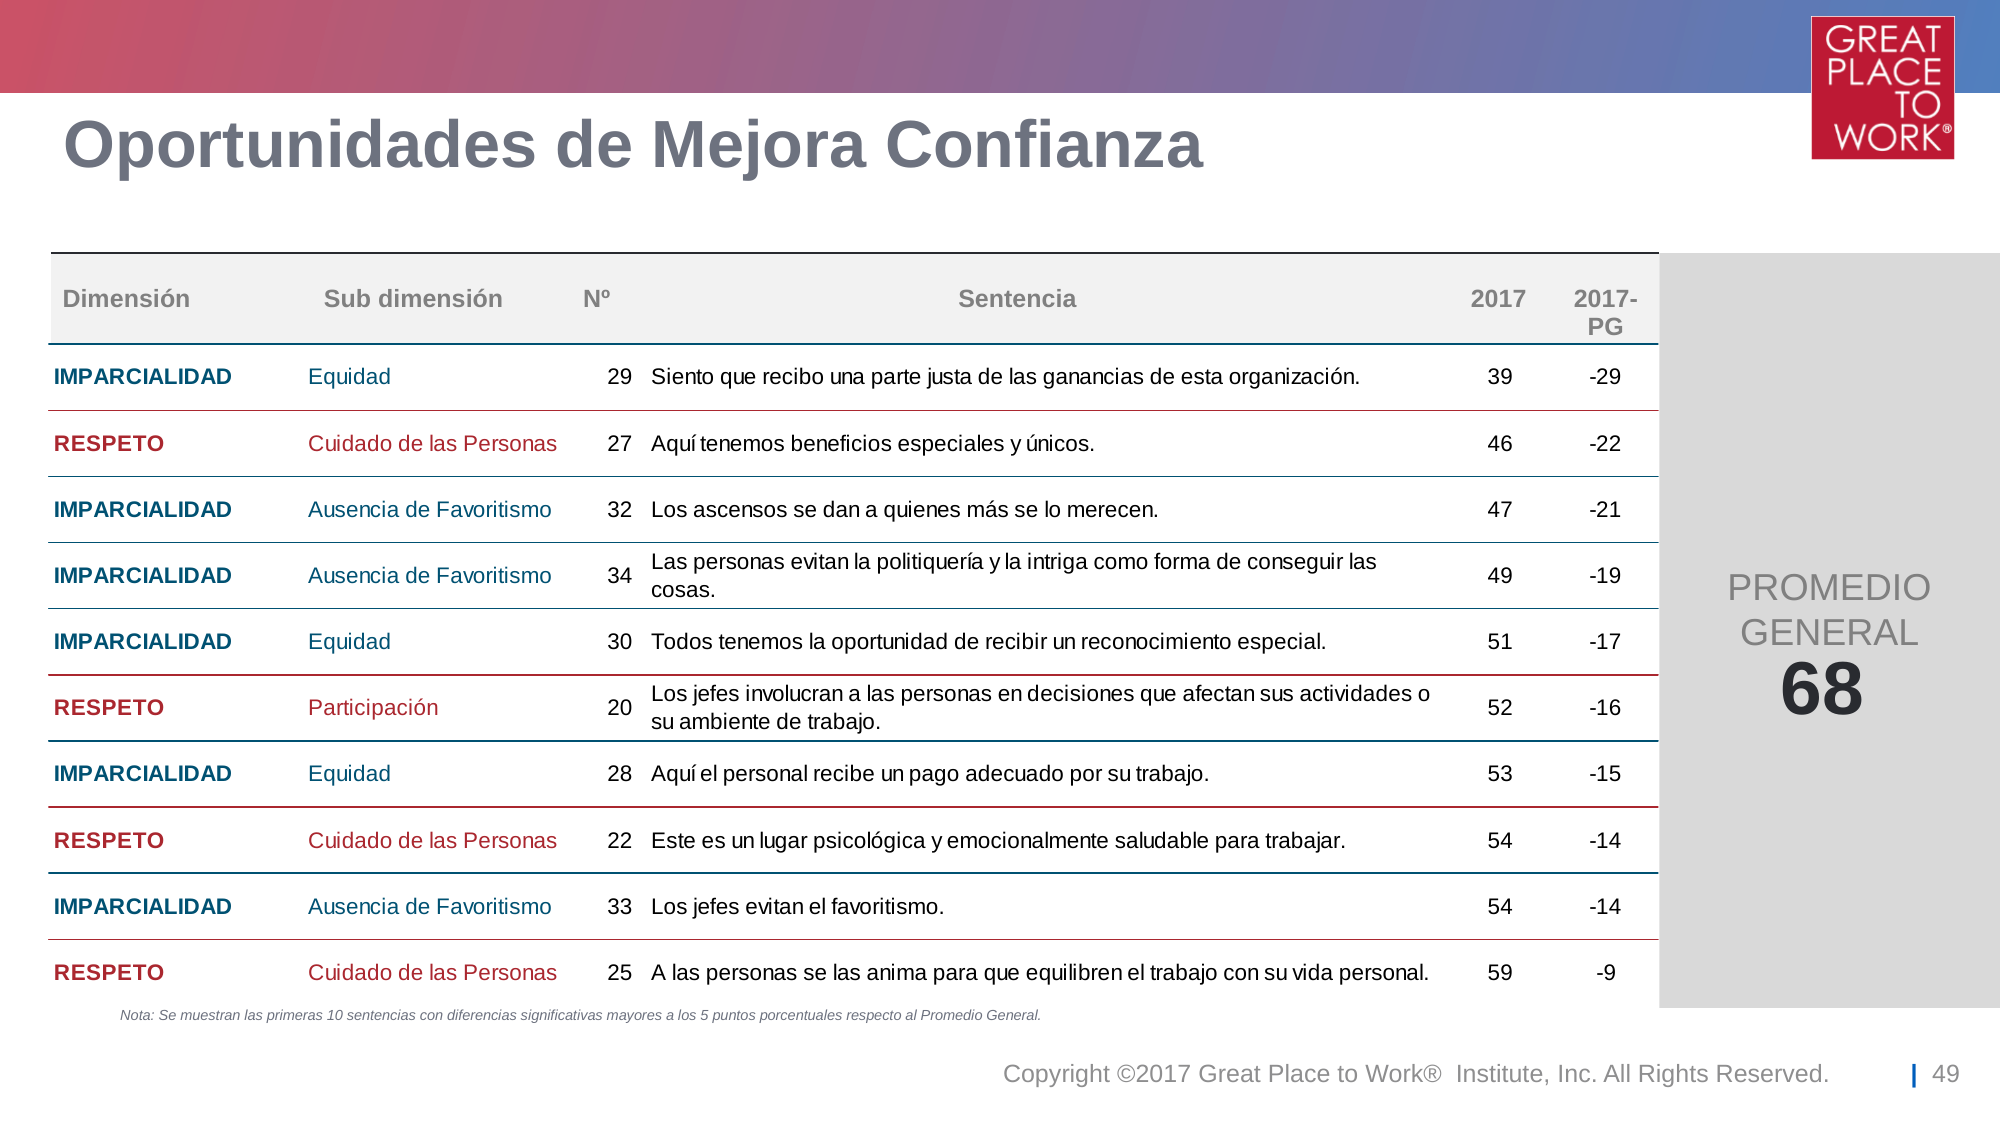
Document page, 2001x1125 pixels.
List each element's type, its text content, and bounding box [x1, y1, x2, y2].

picture [48, 343, 1660, 1007]
text_box Nota: Se muestran las primeras 10 sentencias con diferencias significativas mayores a los 5 puntos porcentuales respecto al Promedio General. [105, 1007, 1057, 1032]
text_box PROMEDIO GENERAL [1658, 252, 2000, 1009]
table_header Sub dimensión [301, 254, 527, 343]
table_header Sentencia [667, 254, 1368, 343]
slide_number | 49 [1846, 1042, 1976, 1103]
table_header Dimensión [51, 254, 301, 343]
footer Copyright ©2017 Great Place to Work® Institute, Inc. All Rights Reserved. [978, 1042, 1846, 1103]
picture [0, 0, 2000, 93]
text_box 68 [1765, 631, 1894, 737]
table_header Nº [527, 254, 667, 343]
title Oportunidades de Mejora Confianza [48, 92, 1976, 200]
table_header 2017-PG [1553, 254, 1658, 343]
table_header 2017 [1368, 254, 1553, 343]
